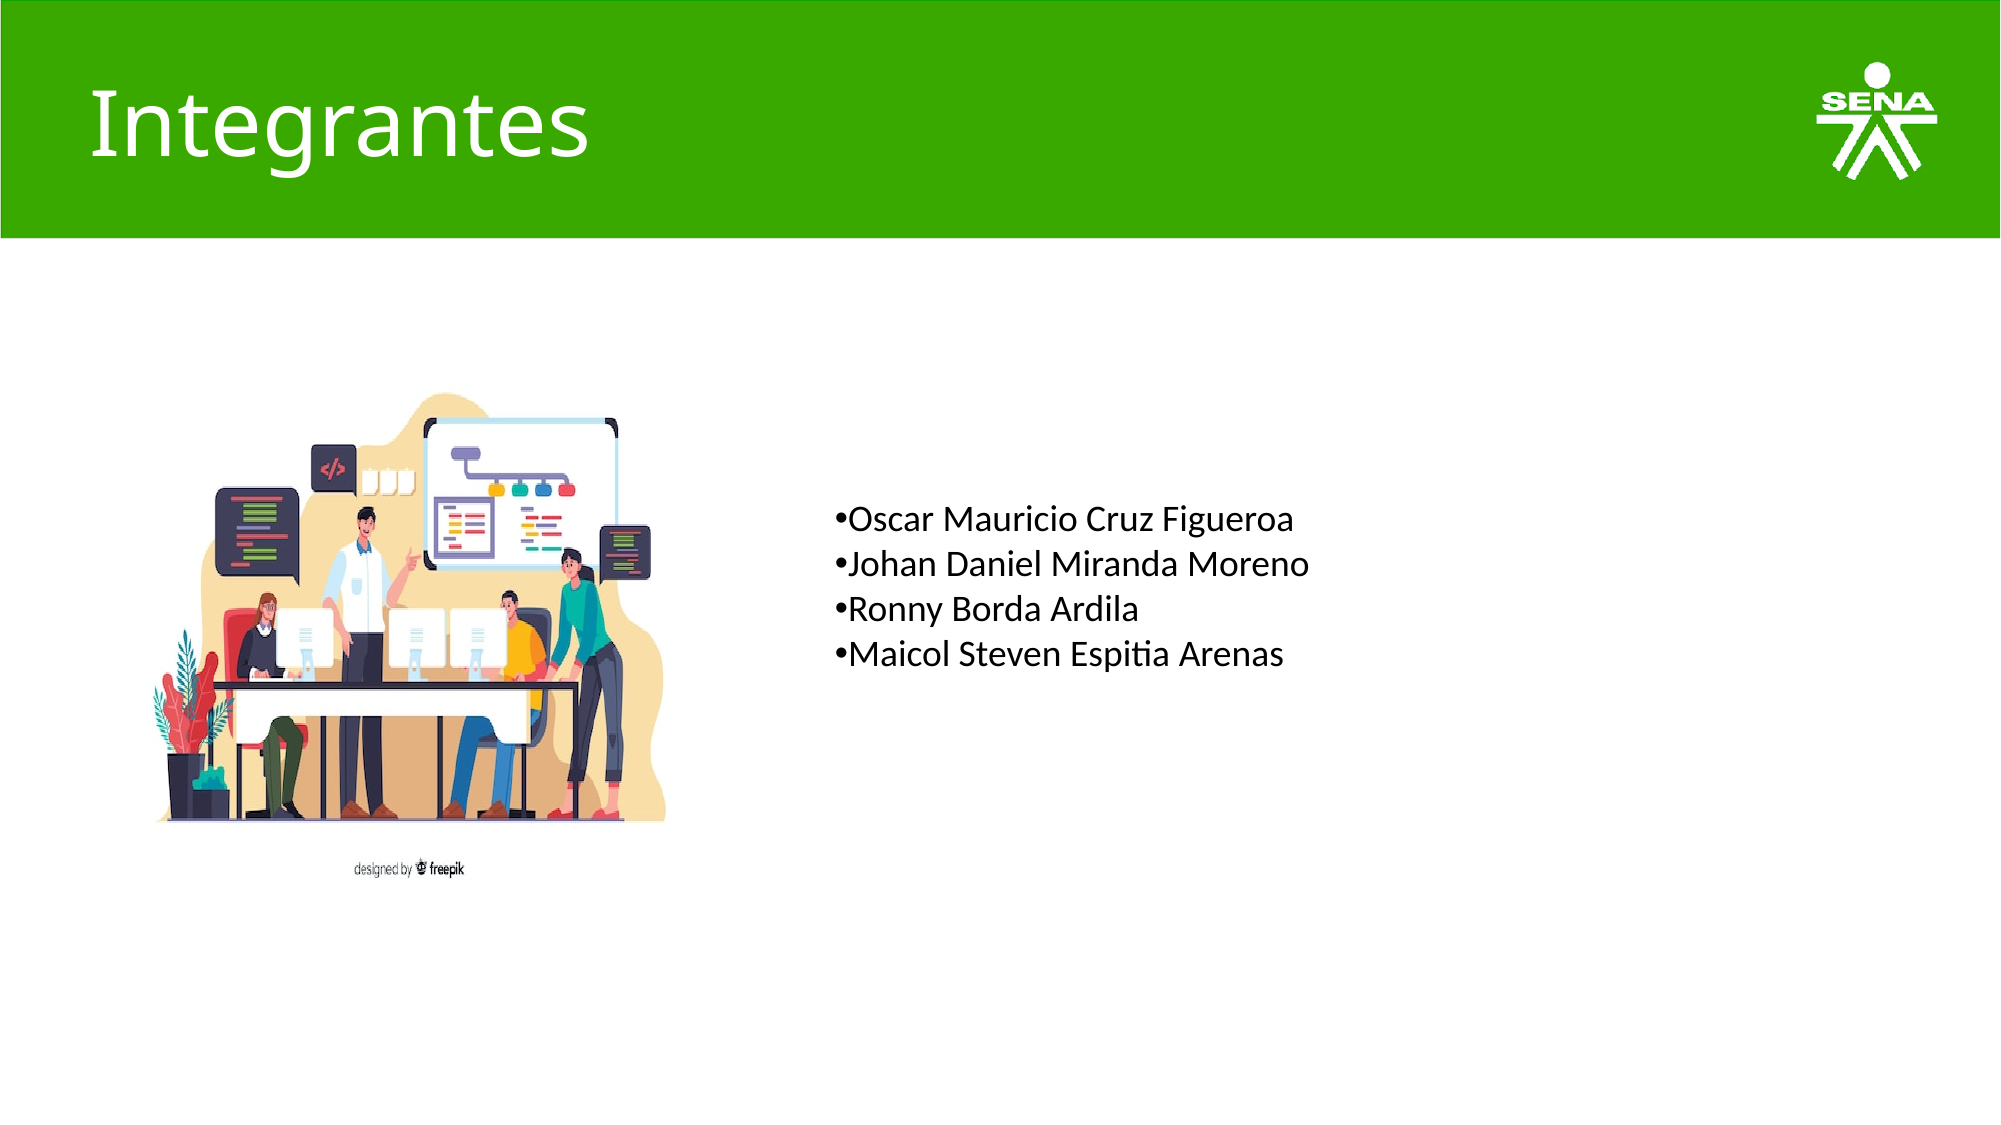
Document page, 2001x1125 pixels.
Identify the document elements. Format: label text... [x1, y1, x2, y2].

text_box Oscar Mauricio Cruz Figueroa Johan Daniel Miranda Moreno Ronny Borda Ardila Maicol Steven Espitia Arenas [819, 486, 1773, 727]
title Integrantes [74, 18, 1800, 236]
picture [0, 0, 2001, 1125]
